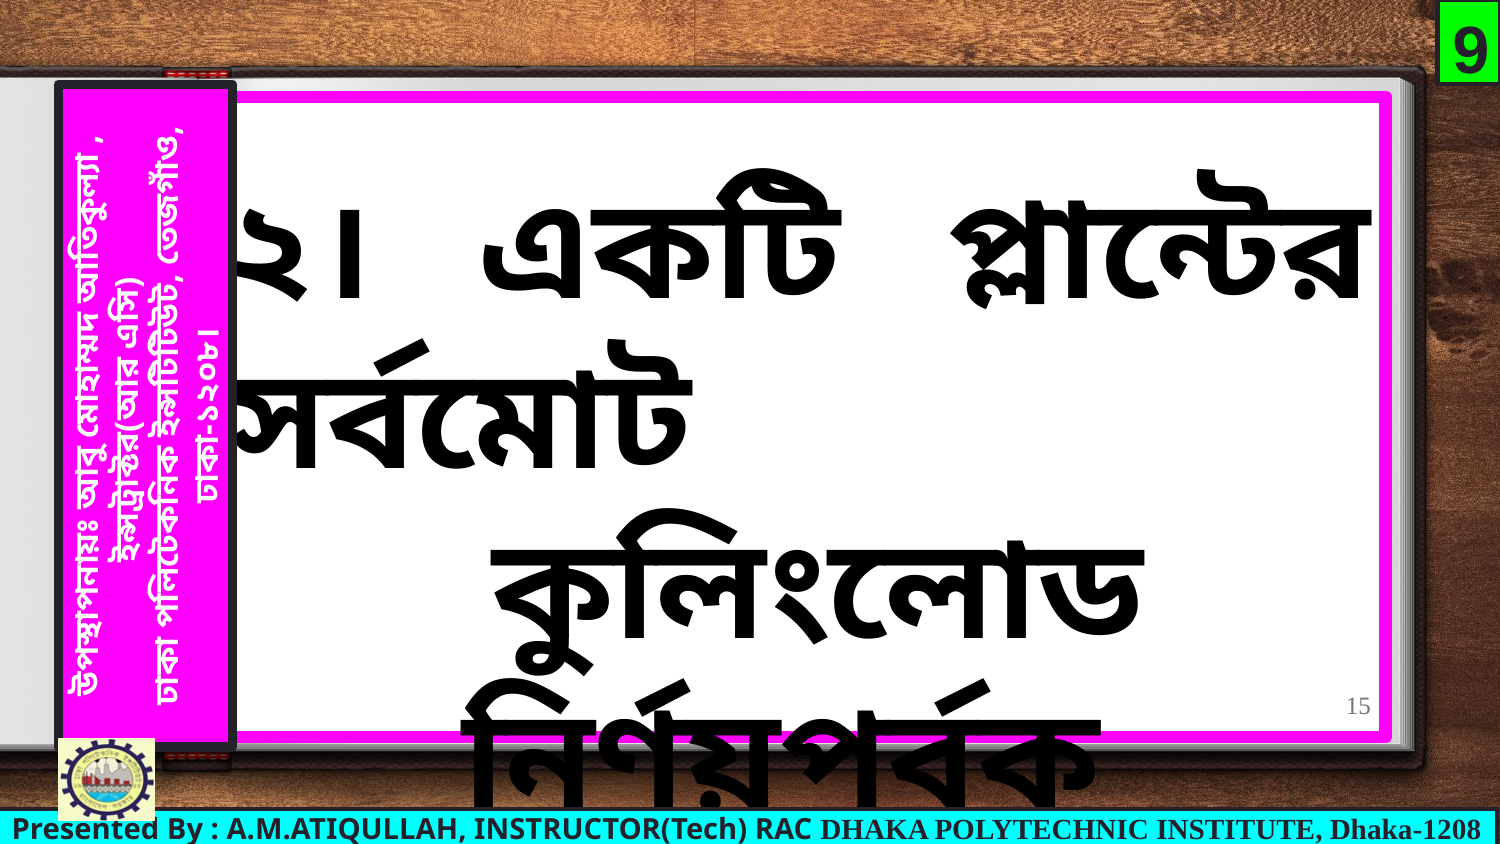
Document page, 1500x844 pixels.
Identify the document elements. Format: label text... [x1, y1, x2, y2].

picture [0, 0, 1500, 844]
subtitle ২। একটি প্লান্টের সর্বমোট কুলিংলোড নির্ণয়পূর্বক প্লান্টের ক্ষমতা নির্ণয় করণ [233, 95, 1388, 739]
text_box 9 [1435, 0, 1500, 86]
text_box Presented By : A.M.ATIQULLAH, INSTRUCTOR(Tech) RAC DHAKA POLYTECHNIC INSTITUTE, Dhaka-1208 [0, 807, 1499, 844]
slide_number 15 [1295, 672, 1386, 737]
text_box উপস্থাপনায়ঃ আবু মোহাম্মদ আতিকুল্যা , ইন্সট্রাক্টর(আর এসি) ঢাকা পলিটেকনিক ইন্সটিটিউট, তেজগাঁও, ঢাকা-১২০৮। [58, 84, 233, 747]
